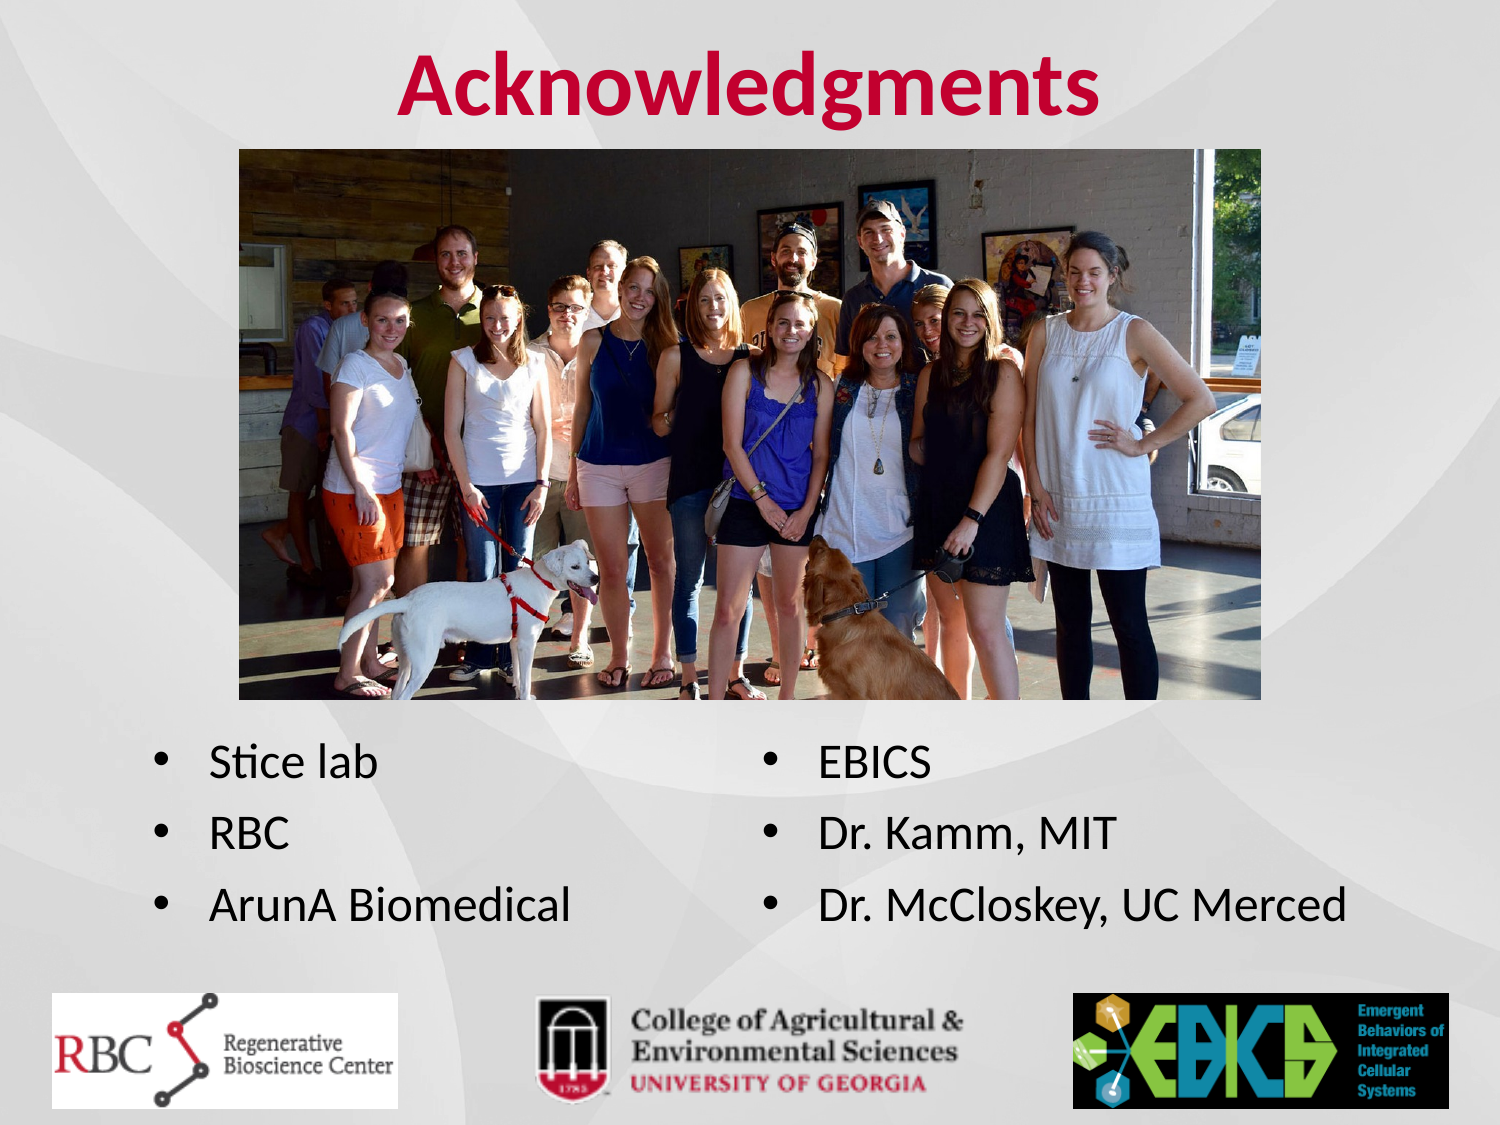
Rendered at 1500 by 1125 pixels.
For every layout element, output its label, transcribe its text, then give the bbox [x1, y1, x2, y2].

picture [0, 0, 1500, 1125]
title Acknowledgments [75, 0, 1425, 173]
list Stice lab RBC ArunA Biomedical EBICS Dr. Kamm, MIT Dr. McCloskey, UC Merced [137, 720, 1386, 975]
